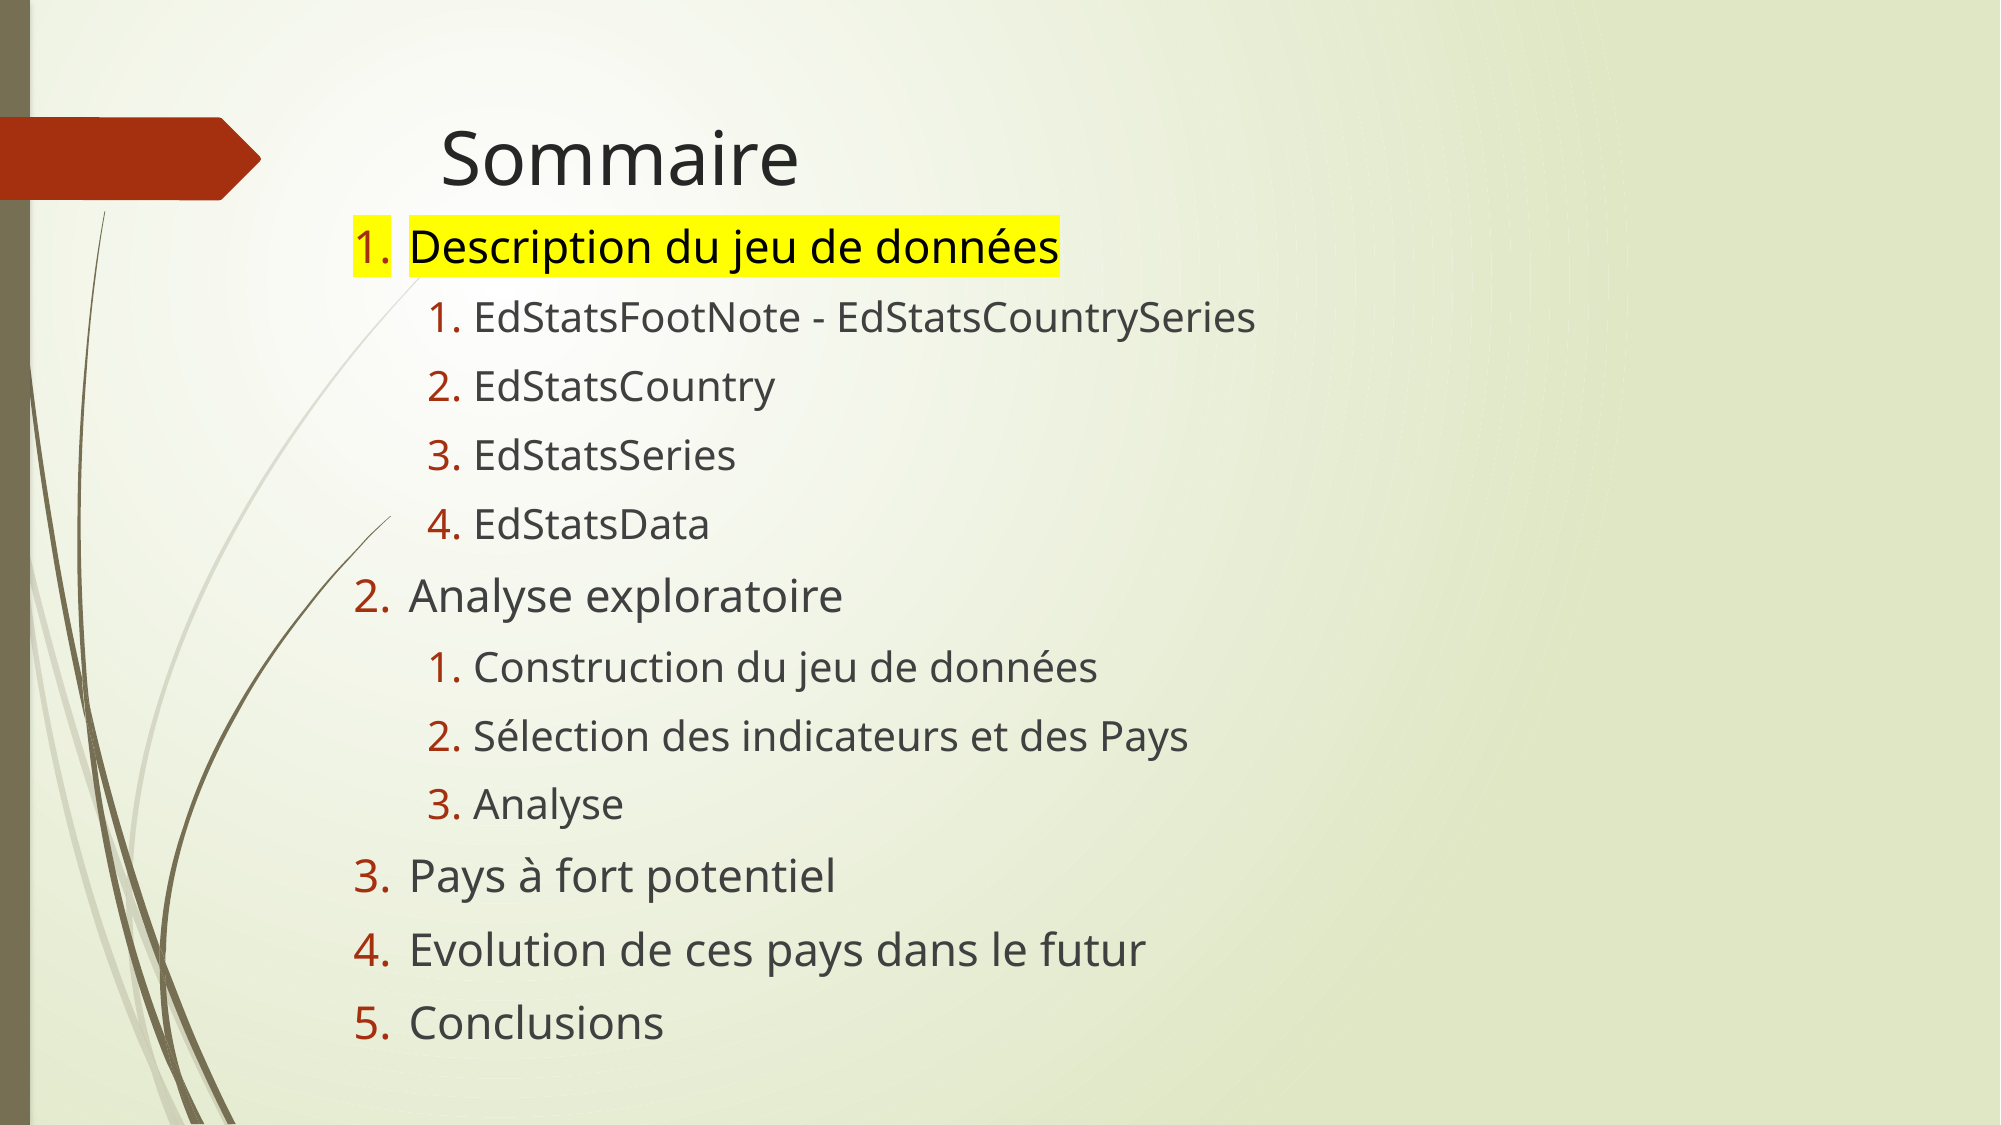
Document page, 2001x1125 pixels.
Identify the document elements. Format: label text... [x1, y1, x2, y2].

title Sommaire [425, 102, 1888, 210]
list Description du jeu de données EdStatsFootNote - EdStatsCountrySeries EdStatsCountry EdStatsSeries EdStatsData Analyse exploratoire Construction du jeu de données Sélection des indicateurs et des Pays Analyse Pays à fort potentiel Evolution de ces pays dans le futur Conclusions [338, 210, 1978, 1060]
